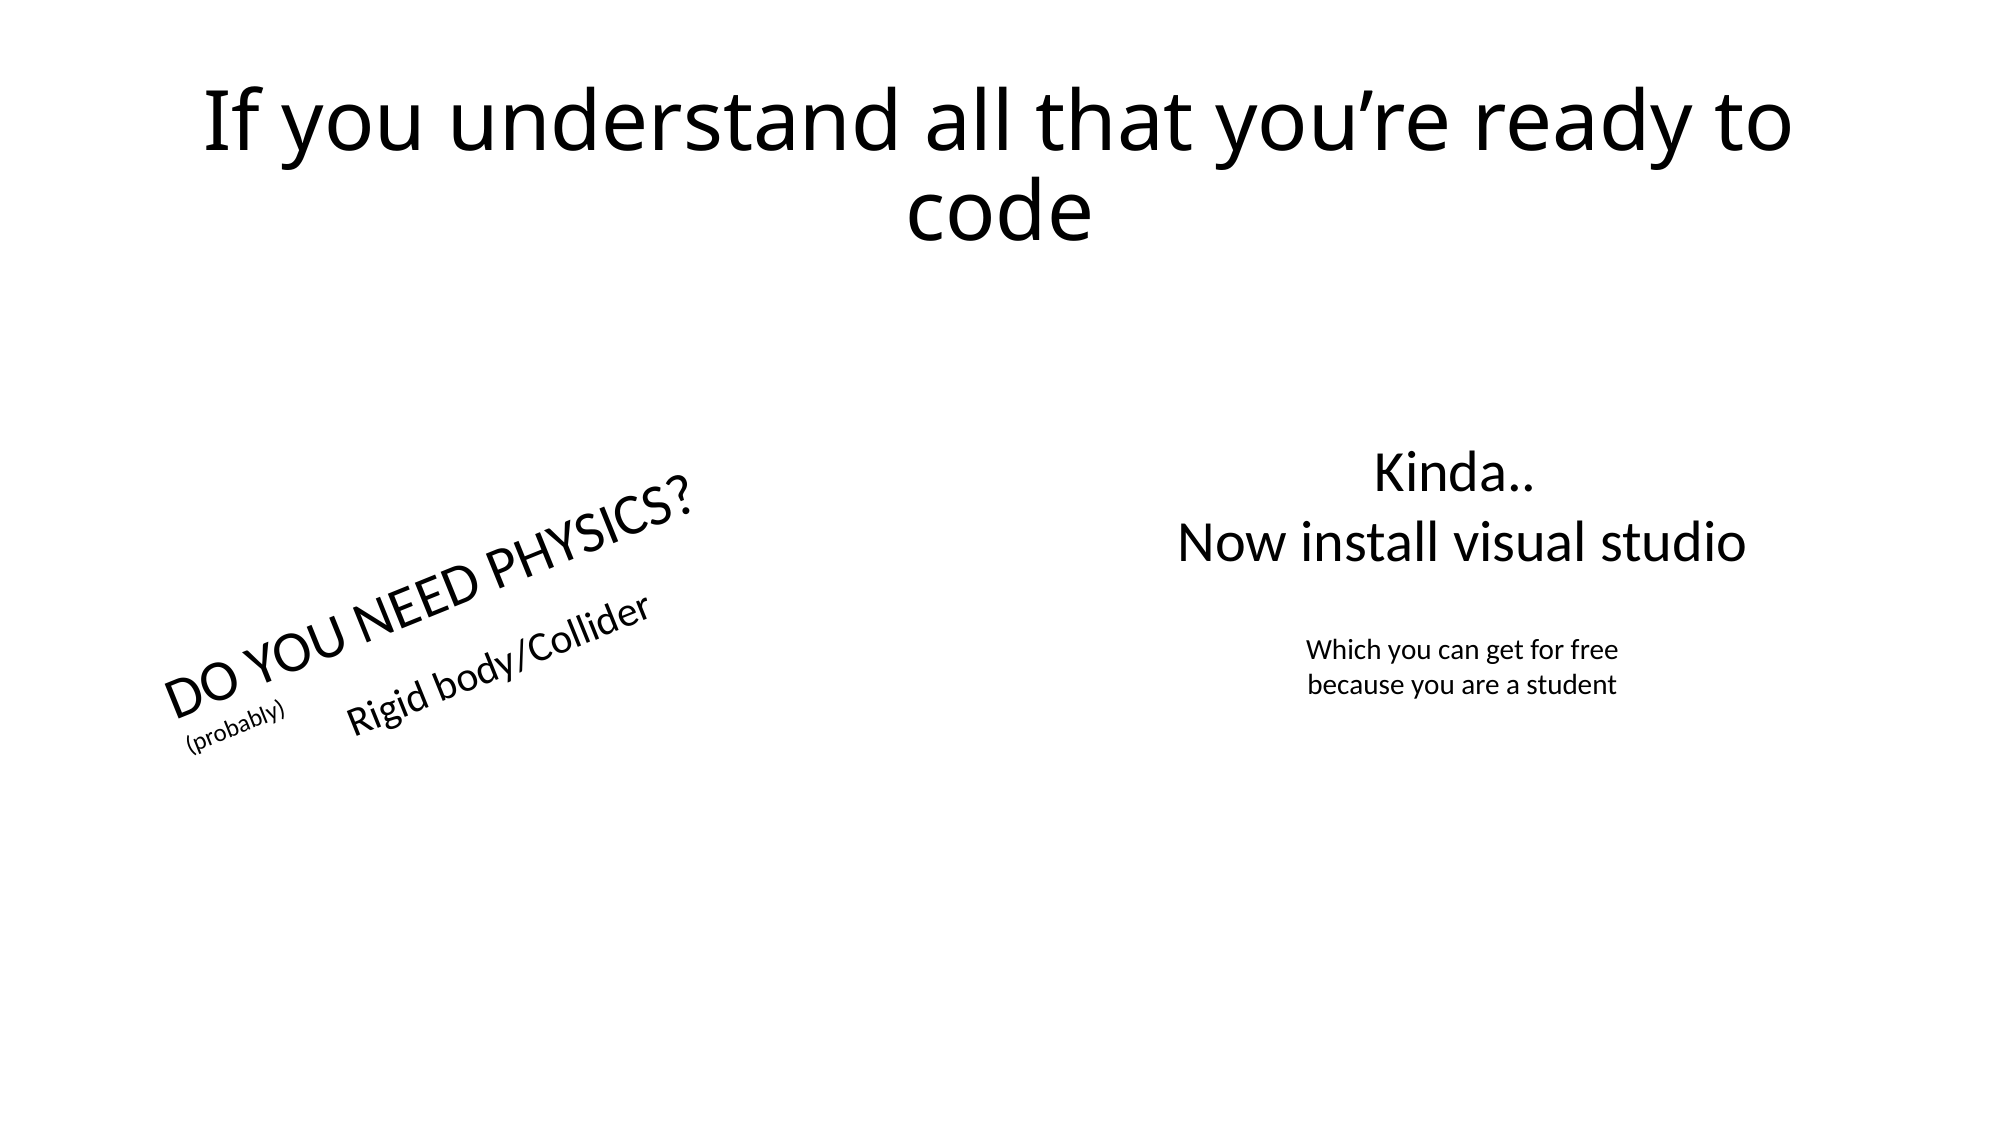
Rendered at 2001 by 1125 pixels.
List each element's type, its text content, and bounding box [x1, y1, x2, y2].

title If you understand all that you’re ready to code [137, 59, 1863, 278]
text_box DO YOU NEED PHYSICS? (probably) Rigid body/Collider [137, 412, 823, 818]
text_box Kinda.. Now install visual studio [1146, 426, 1779, 581]
text_box Which you can get for free because you are a student [1244, 622, 1681, 708]
